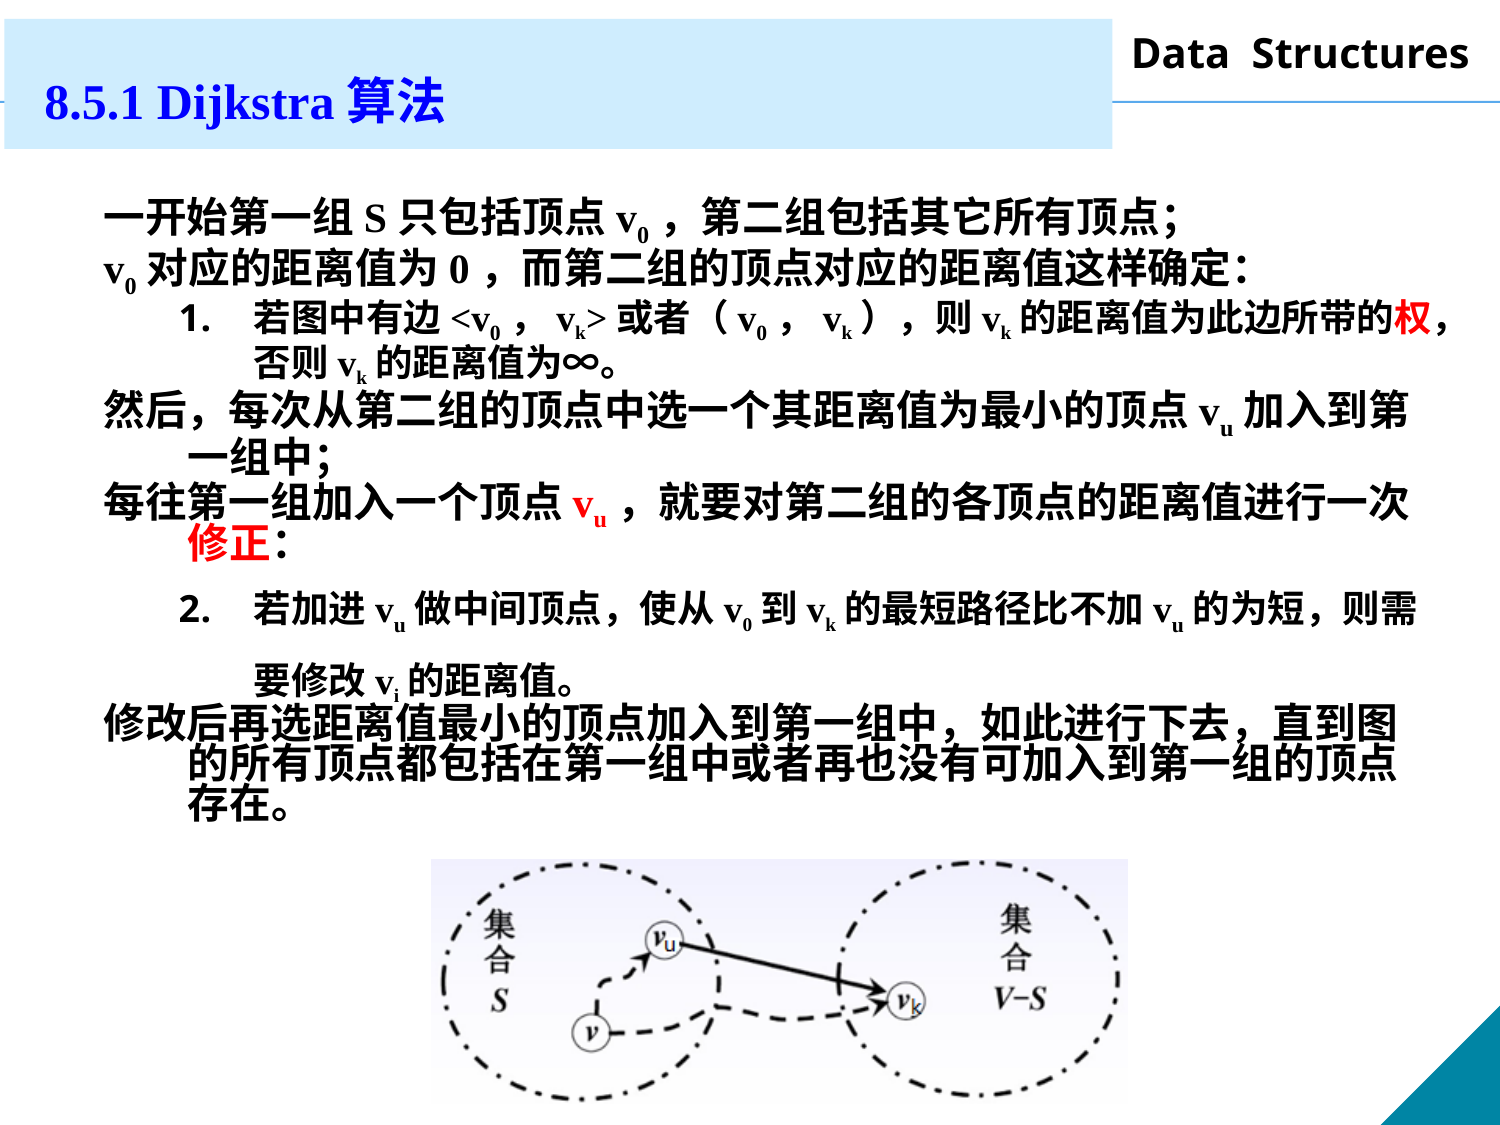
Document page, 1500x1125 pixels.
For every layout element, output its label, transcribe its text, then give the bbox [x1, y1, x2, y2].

title 8.5.1 Dijkstra算法 [29, 30, 1308, 138]
list 一开始第一组S只包括顶点v0，第二组包括其它所有顶点； v0对应的距离值为0，而第二组的顶点对应的距离值这样确定： 若图中有边<v0，vk>或者（v0，vk），则vk的距离值为此边所带的权，否则vk的距离值为∞。 然后，每次从第二组的顶点中选一个其距离值为最小的顶点vu加入到第一组中； 每往第一组加入一个顶点vu，就要对第二组的各顶点的距离值进行一次修正： 若加进vu做中间顶点，使从v0到vk的最短路径比不加vu的为短，则需要修改vi的距离值。 修改后再选距离值最小的顶点加入到第一组中，如此进行下去，直到图的所有顶点都包括在第一组中或者再也没有可加入到第一组的顶点存在。 [88, 184, 1447, 860]
picture [430, 859, 1128, 1104]
